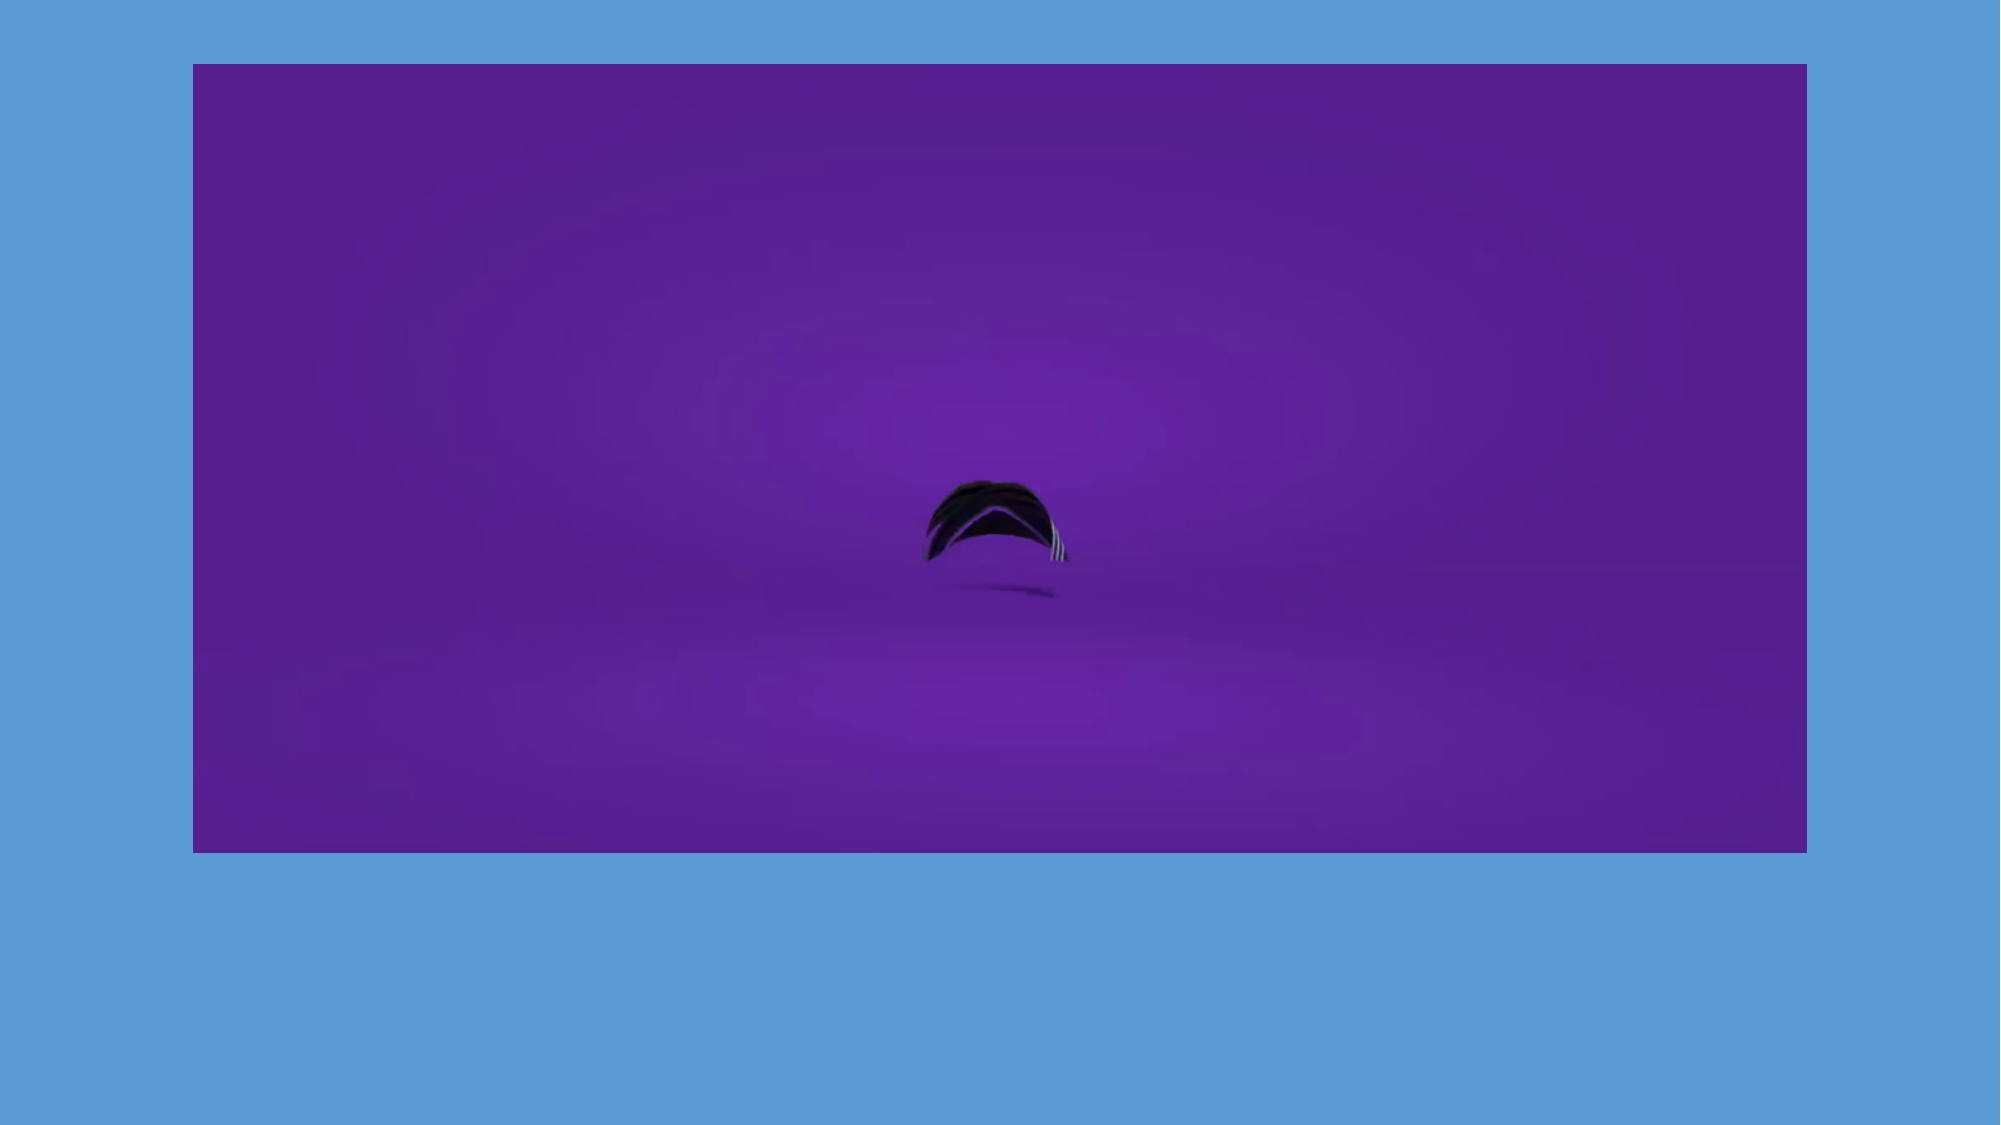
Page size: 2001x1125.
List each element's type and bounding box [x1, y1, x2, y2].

text_box [192, 63, 1808, 854]
